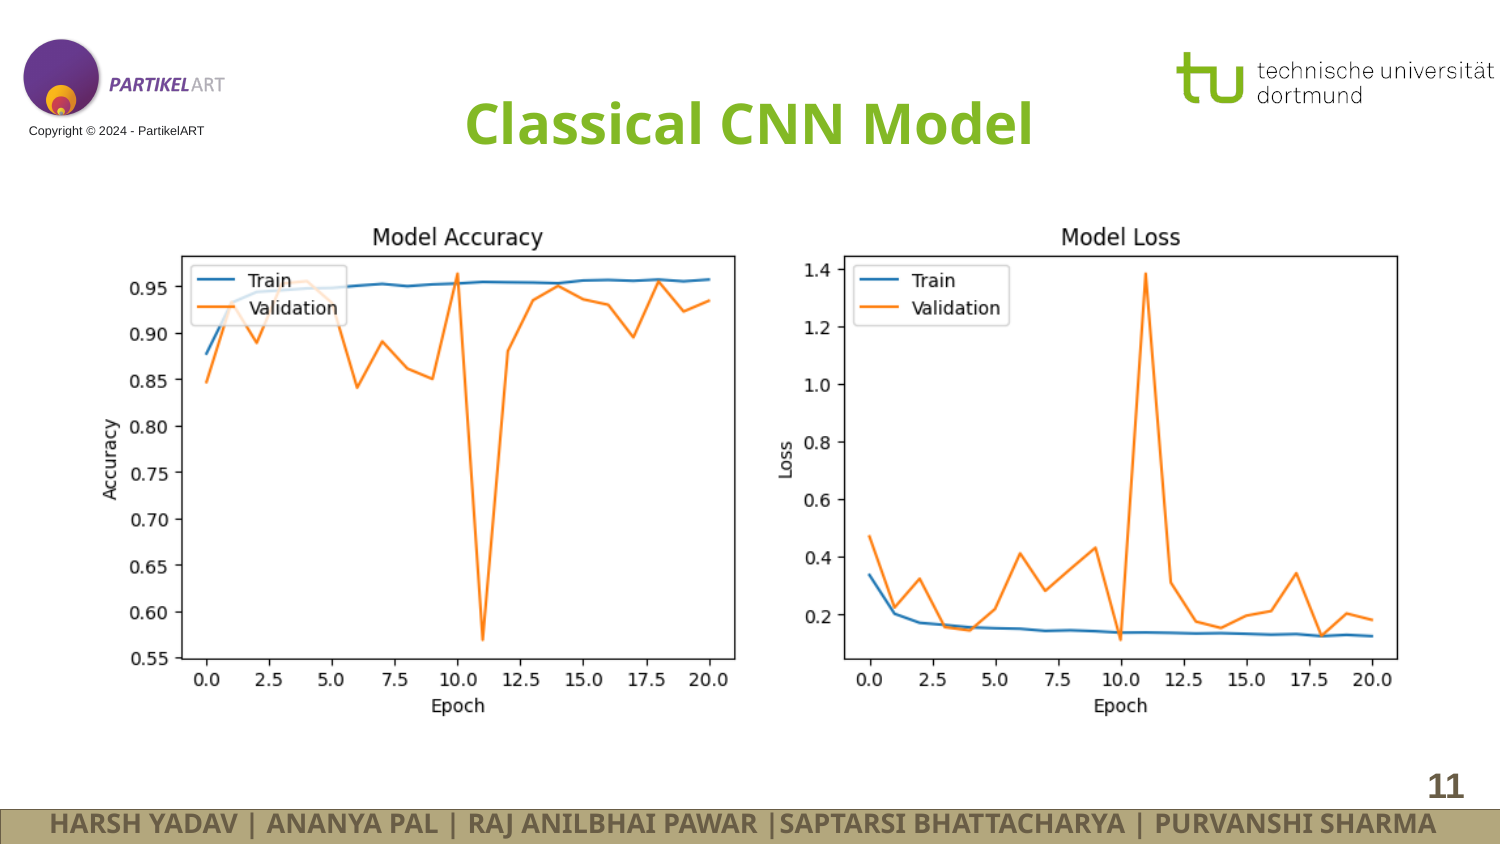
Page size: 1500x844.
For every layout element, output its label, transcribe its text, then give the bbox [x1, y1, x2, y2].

slide_number ‹#› [1389, 752, 1480, 789]
picture [90, 213, 1410, 728]
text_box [13, 38, 244, 147]
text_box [0, 790, 1500, 844]
picture [1170, 0, 1500, 173]
title Classical CNN Model [51, 72, 1449, 189]
